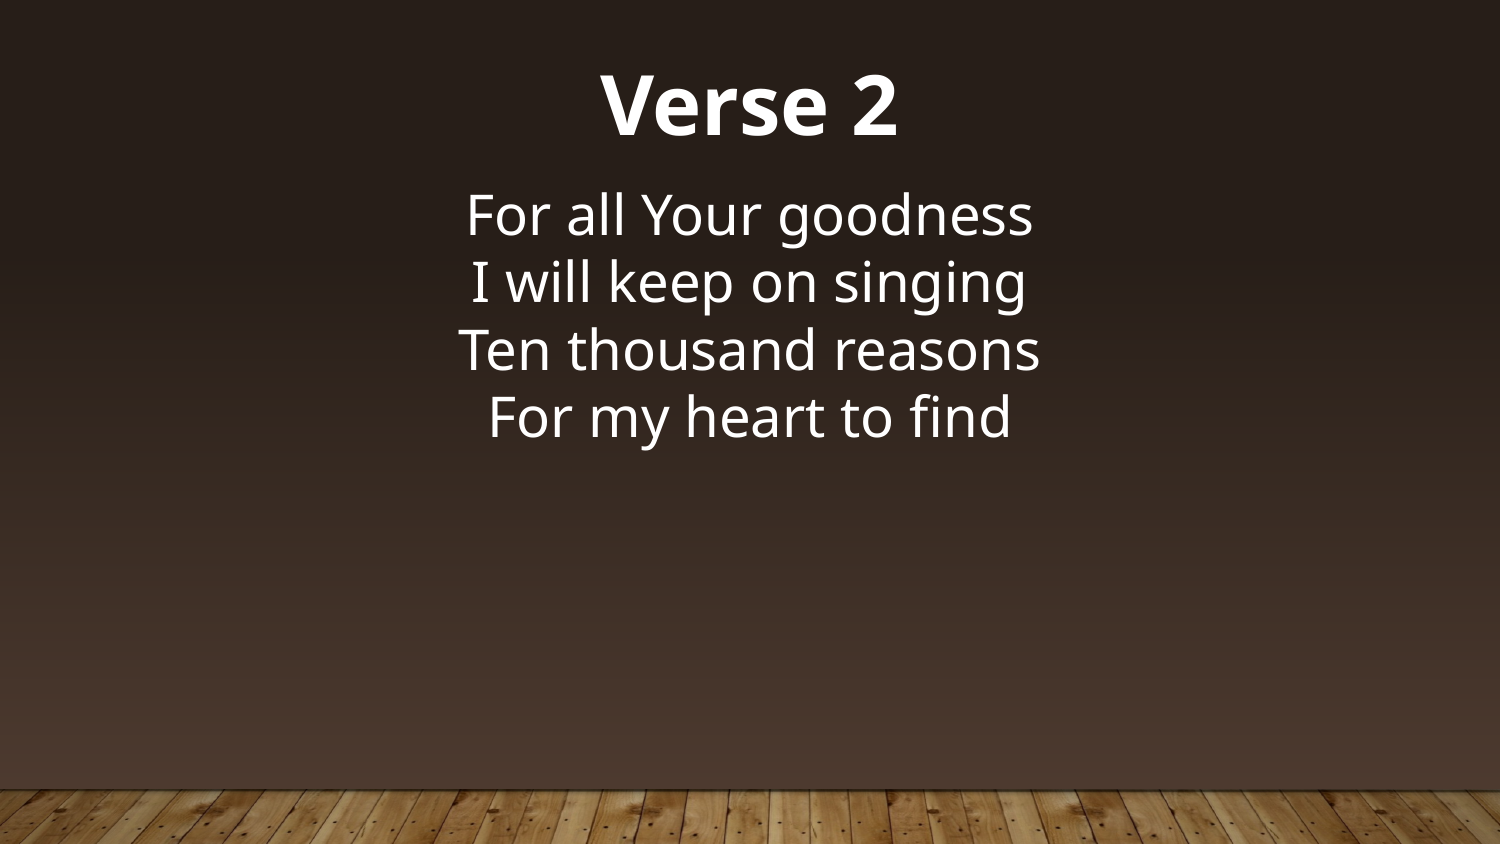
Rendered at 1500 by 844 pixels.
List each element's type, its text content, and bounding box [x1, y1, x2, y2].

text_box For all Your goodness I will keep on singing Ten thousand reasons For my heart to find [74, 171, 1425, 524]
text_box Verse 2 [74, 45, 1425, 160]
picture [0, 789, 1500, 844]
